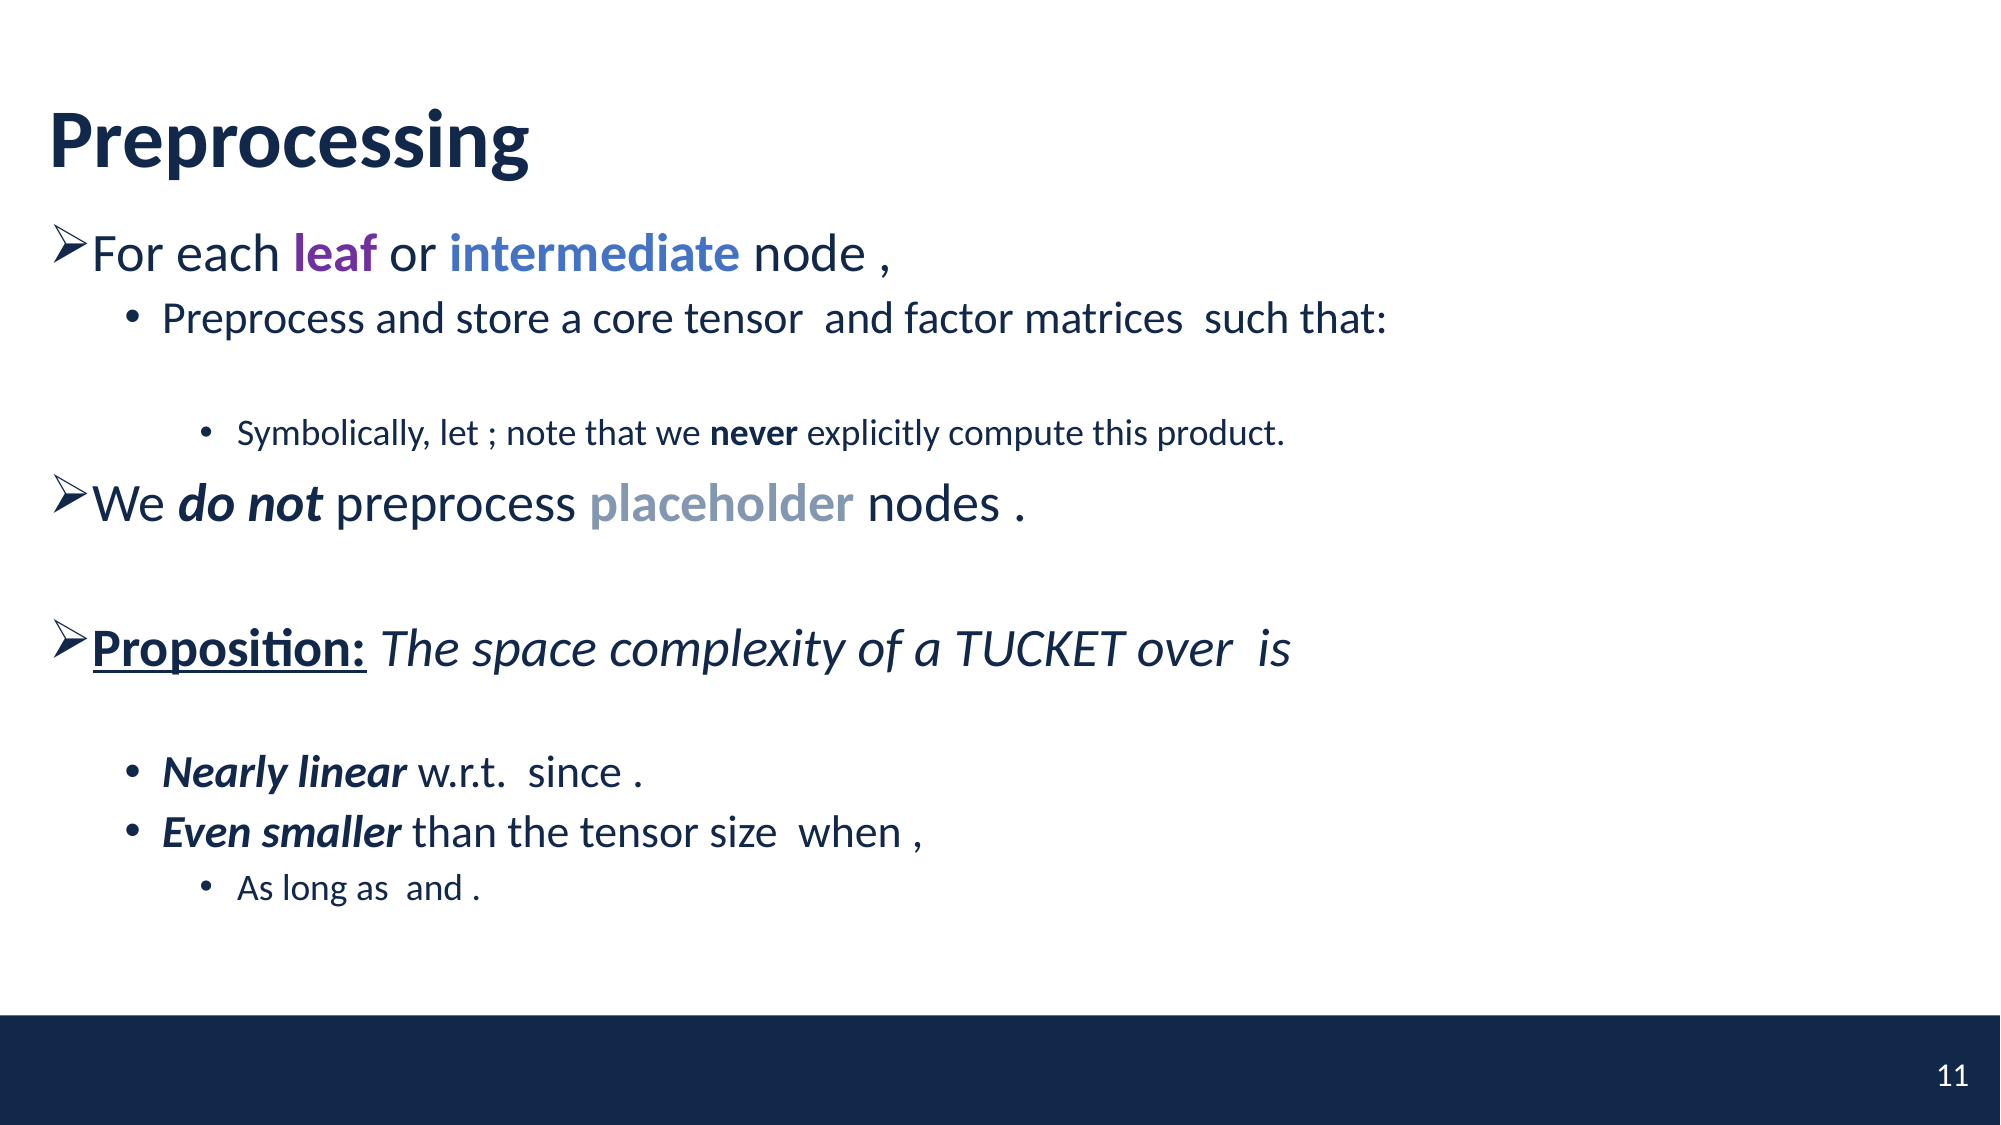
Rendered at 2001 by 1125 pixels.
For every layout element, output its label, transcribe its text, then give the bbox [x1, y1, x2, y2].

title Preprocessing [34, 63, 2000, 218]
slide_number 10 [1911, 1042, 1985, 1103]
